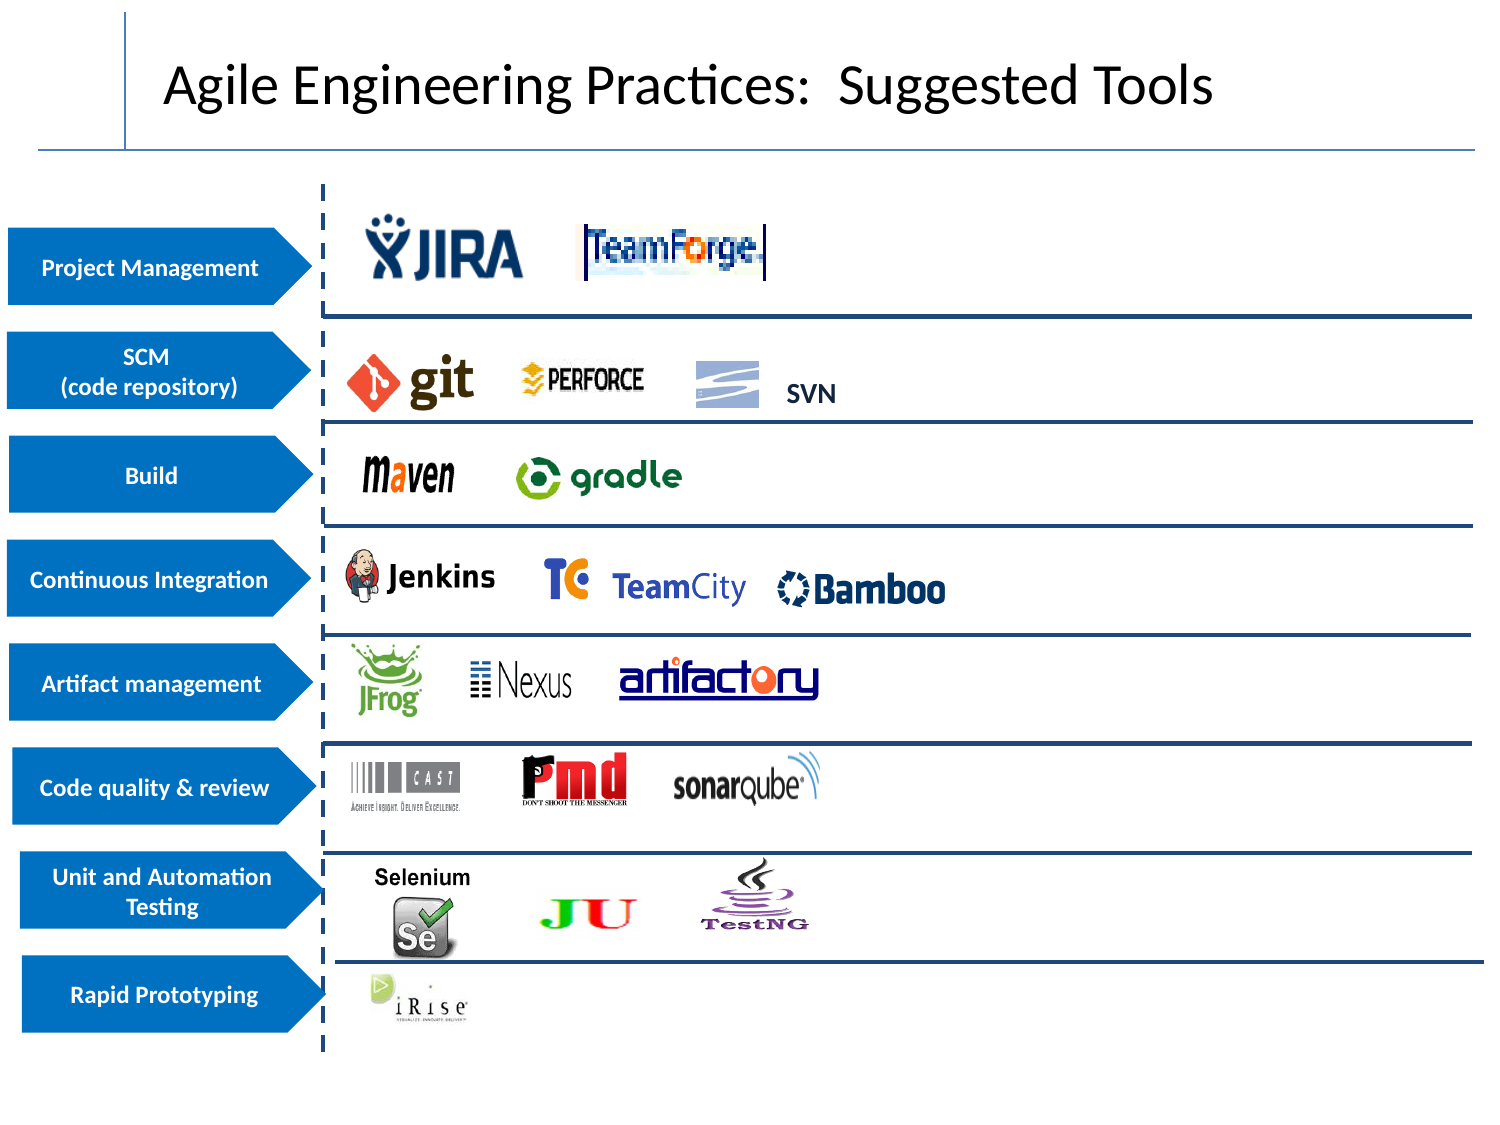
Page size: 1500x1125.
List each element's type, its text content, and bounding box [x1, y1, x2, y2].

picture [505, 342, 659, 418]
text_box Unit and Automation Testing [17, 849, 318, 931]
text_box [37, 12, 1476, 151]
picture [369, 865, 473, 960]
text_box Project Management [5, 225, 315, 307]
picture [541, 557, 749, 609]
picture [369, 973, 479, 1033]
picture [515, 456, 683, 501]
text_box Rapid Prototyping [19, 953, 318, 1035]
picture [346, 637, 432, 725]
picture [521, 751, 628, 807]
picture [535, 886, 643, 941]
picture [698, 857, 809, 932]
text_box SVN [771, 366, 852, 417]
text_box SCM (code repository) [4, 329, 314, 411]
picture [344, 547, 495, 604]
text_box Continuous Integration [4, 537, 314, 619]
picture [777, 560, 945, 613]
picture [617, 656, 821, 701]
picture [357, 200, 532, 295]
picture [575, 223, 767, 281]
picture [467, 655, 575, 705]
picture [695, 361, 759, 408]
text_box Artifact management [7, 641, 316, 723]
text_box Build [7, 433, 316, 515]
picture [672, 749, 822, 806]
picture [337, 439, 479, 509]
text_box Code quality & review [10, 745, 318, 827]
picture [350, 762, 460, 813]
picture [346, 354, 474, 413]
title Agile Engineering Practices: Suggested Tools [0, 0, 1500, 124]
